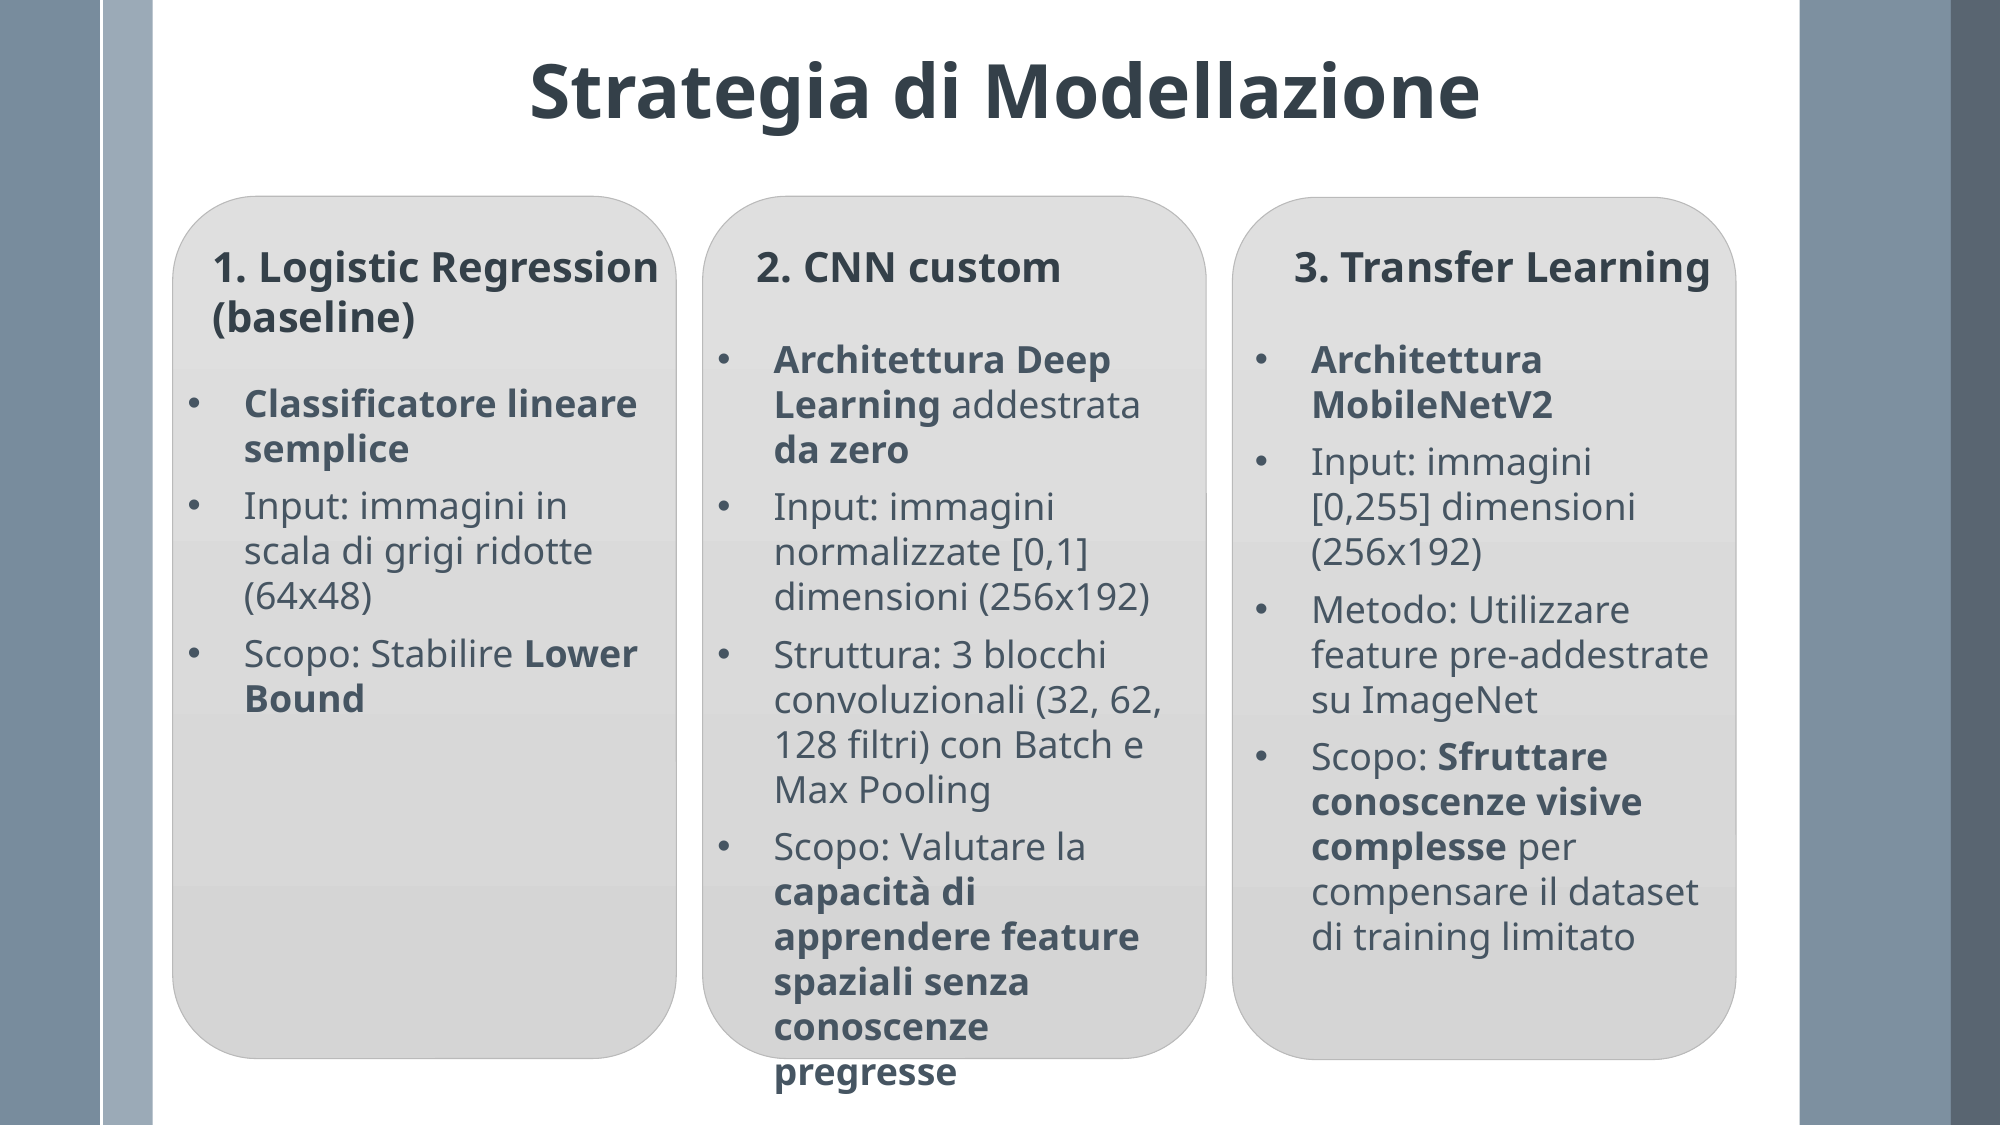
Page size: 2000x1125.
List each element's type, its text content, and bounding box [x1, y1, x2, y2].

text_box Strategia di Modellazione [514, 46, 2000, 165]
text_box 1. Logistic Regression (baseline) [197, 233, 740, 349]
text_box 2. CNN custom [741, 233, 1279, 299]
text_box [1231, 299, 1737, 1061]
text_box [1247, 196, 1722, 233]
text_box [716, 195, 1207, 1010]
text_box Classificatore lineare semplice Input: immagini in scala di grigi ridotte (64x48) Scopo: Stabilire Lower Bound [172, 372, 669, 728]
text_box Architettura Deep Learning addestrata da zero Input: immagini normalizzate [0,1] dimensioni (256x192) Struttura: 3 blocchi convoluzionali (32, 62, 128 filtri) con Batch e Max Pooling Scopo: Valutare la capacità di apprendere feature spaziali senza conoscenze pregresse [702, 328, 1199, 1101]
text_box [172, 195, 677, 1060]
text_box Architettura MobileNetV2 Input: immagini [0,255] dimensioni (256x192) Metodo: Utilizzare feature pre-addestrate su ImageNet Scopo: Sfruttare conoscenze visive complesse per compensare il dataset di training limitato [1239, 328, 1737, 966]
text_box 3. Transfer Learning [1279, 233, 1822, 299]
